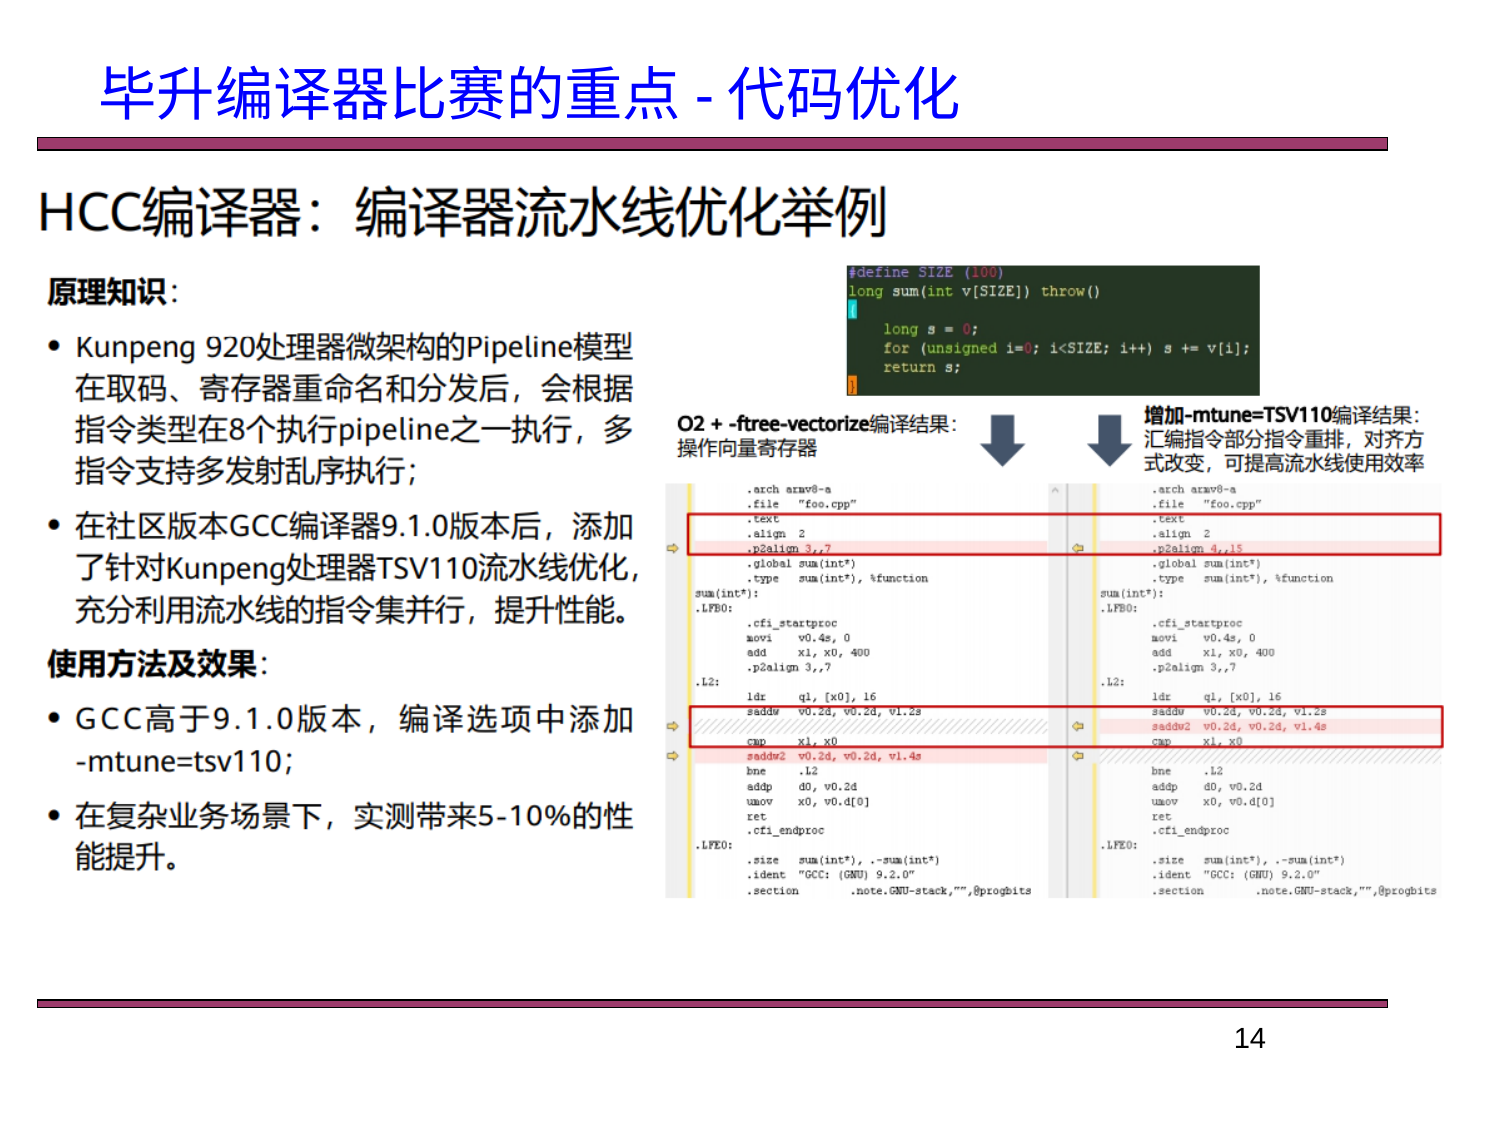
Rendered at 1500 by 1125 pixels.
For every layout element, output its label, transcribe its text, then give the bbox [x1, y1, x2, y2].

text_box 毕升编译器比赛的重点-代码优化 [83, 35, 1234, 150]
slide_number 14 [1074, 1012, 1425, 1075]
picture [1, 178, 1499, 947]
